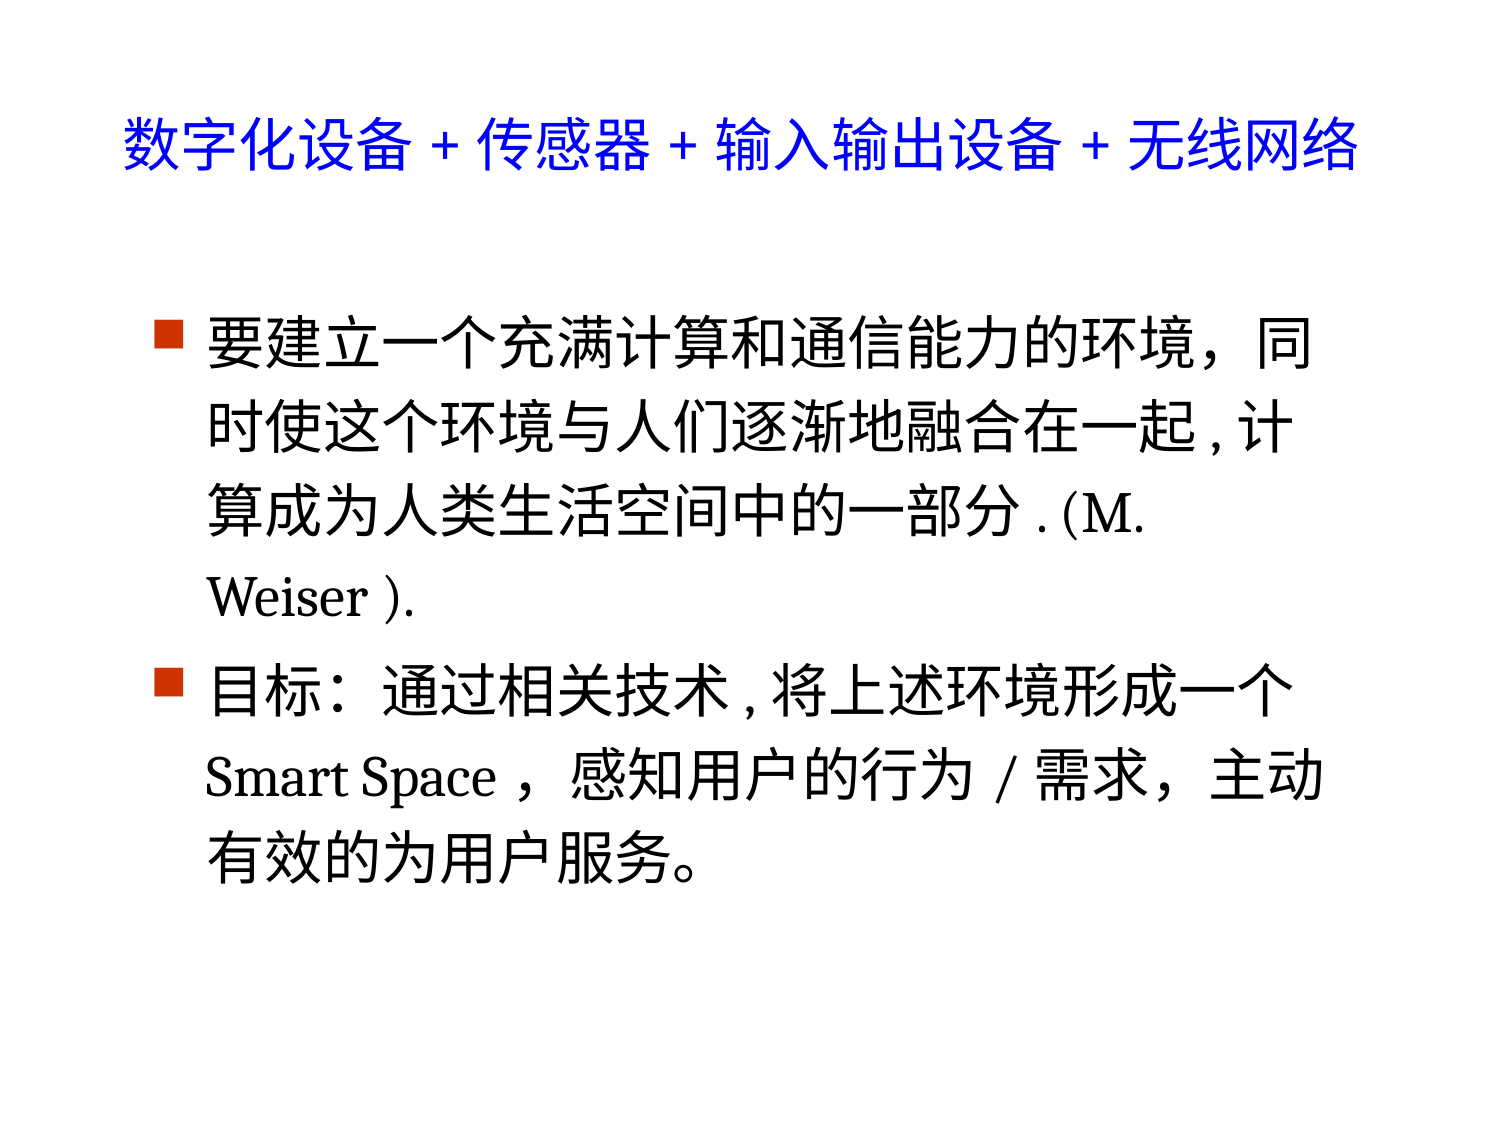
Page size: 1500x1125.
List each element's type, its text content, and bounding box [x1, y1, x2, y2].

title 数字化设备+传感器+输入输出设备+无线网络 [72, 0, 1411, 187]
list 要建立一个充满计算和通信能力的环境，同时使这个环境与人们逐渐地融合在一起,计算成为人类生活空间中的一部分. (M. Weiser ). 目标：通过相关技术,将上述环境形成一个Smart Space，感知用户的行为/需求，主动有效的为用户服务。 [135, 284, 1348, 1001]
